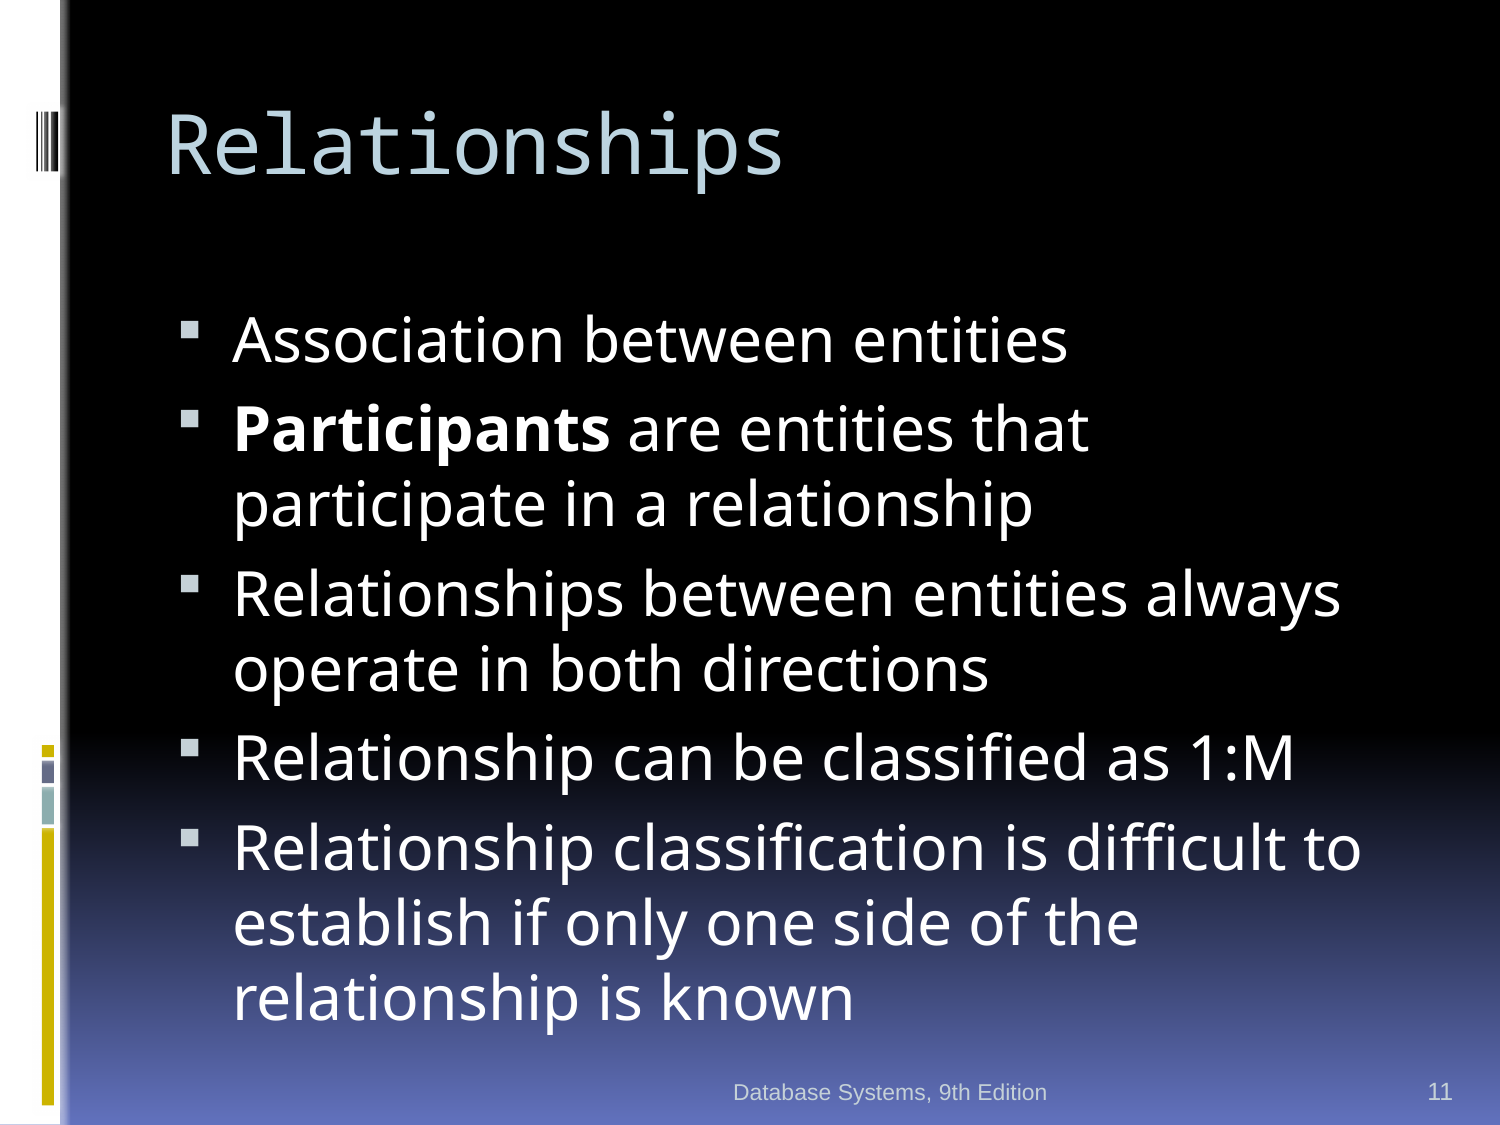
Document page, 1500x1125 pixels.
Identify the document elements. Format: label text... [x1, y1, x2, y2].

footer Database Systems, 9th Edition [150, 1052, 1063, 1113]
list Association between entities Participants are entities that participate in a relationship Relationships between entities always operate in both directions Relationship can be classified as 1:M Relationship classification is difficult to establish if only one side of the relationship is known [150, 292, 1425, 1043]
title Relationships [150, 83, 1425, 234]
slide_number 11 [1412, 1052, 1488, 1113]
